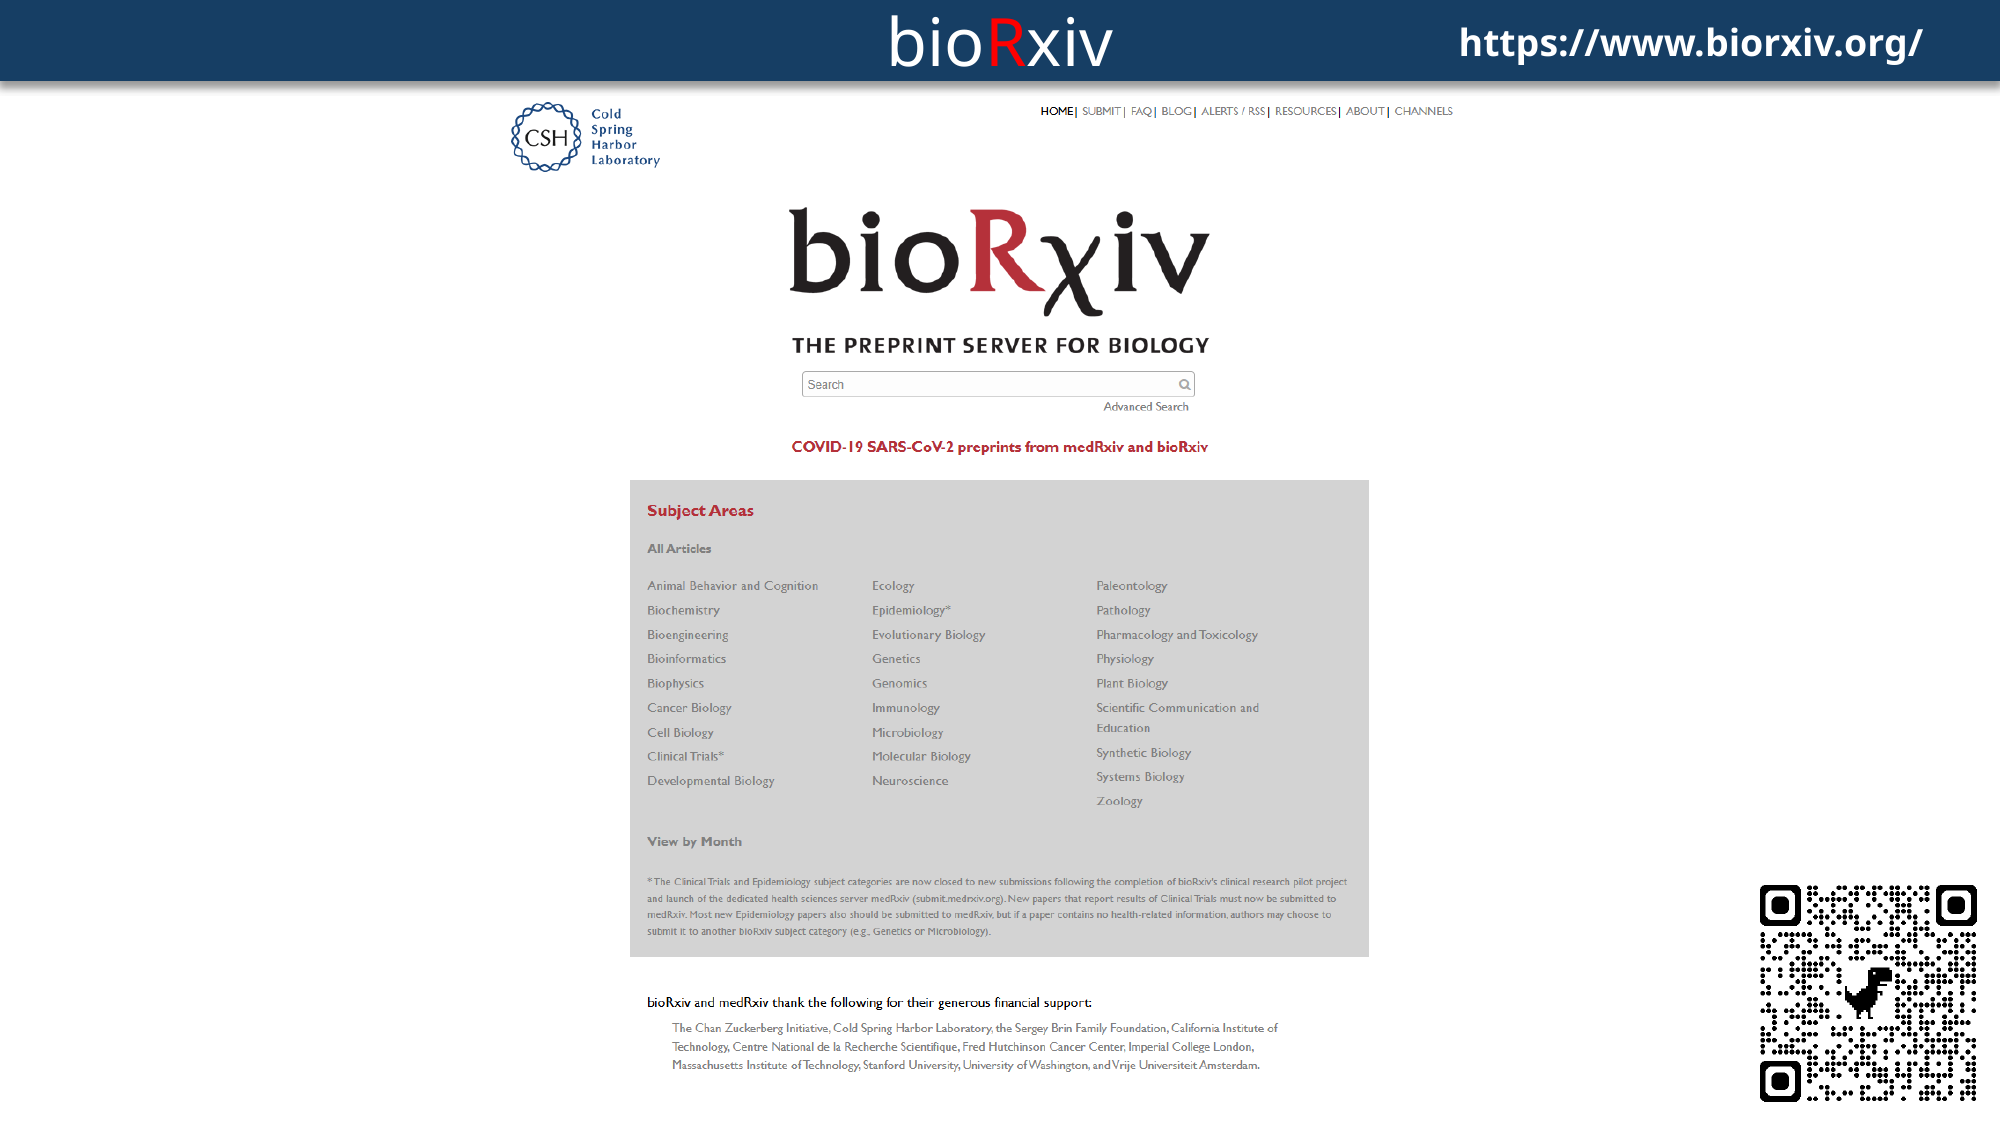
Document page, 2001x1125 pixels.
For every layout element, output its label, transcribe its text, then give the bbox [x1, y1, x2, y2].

text_box https://www.biorxiv.org/ [1443, 11, 2000, 72]
picture [1736, 861, 2000, 1125]
picture [478, 82, 1522, 1125]
text_box bioRxiv [0, 0, 2000, 81]
